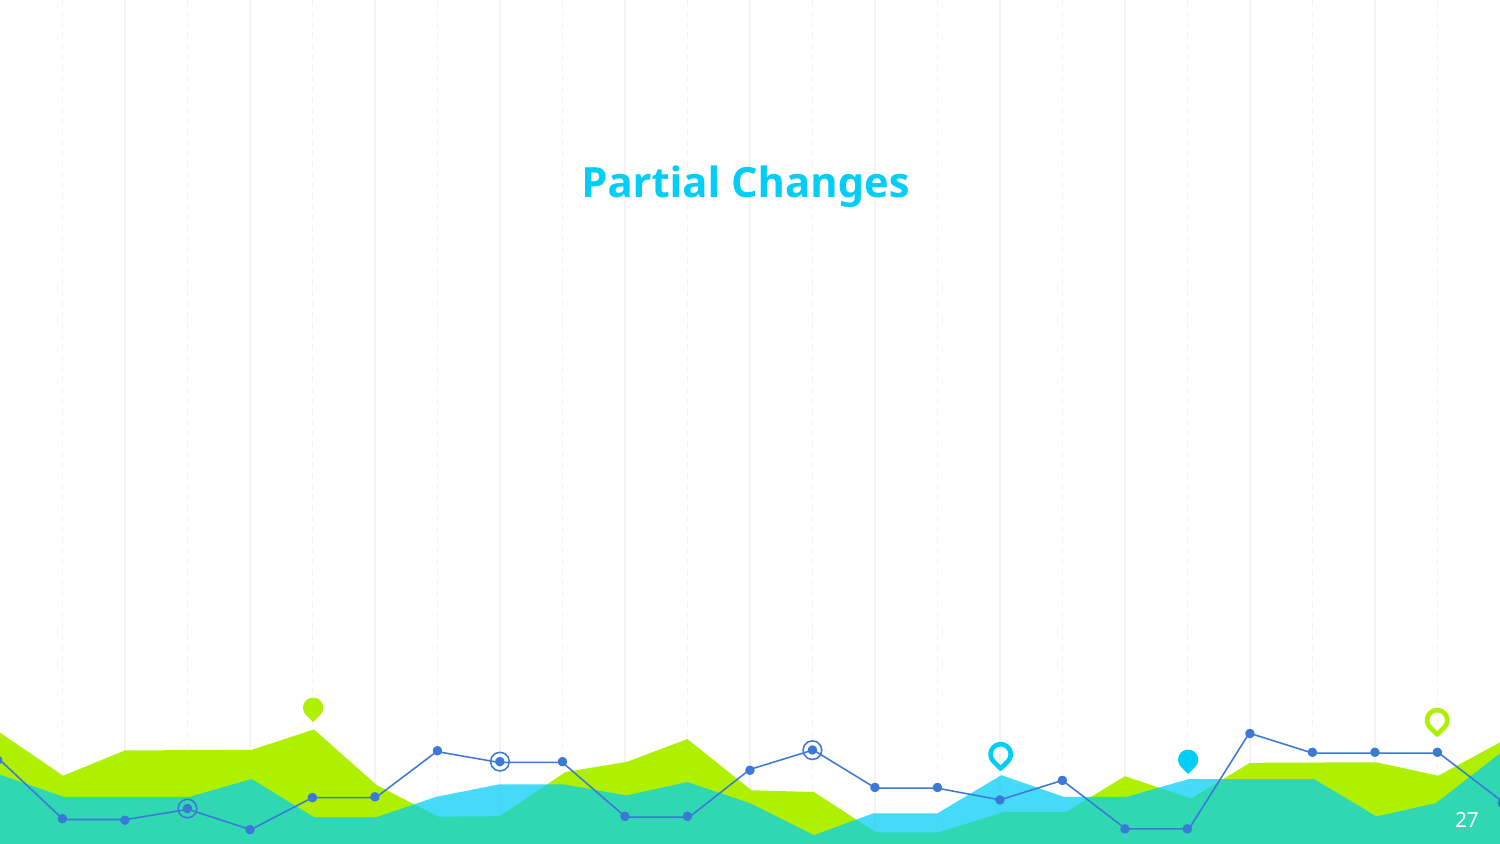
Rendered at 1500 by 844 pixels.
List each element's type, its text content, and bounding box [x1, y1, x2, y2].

slide_number 27 [1403, 791, 1494, 844]
title Partial Changes [171, 103, 1320, 222]
